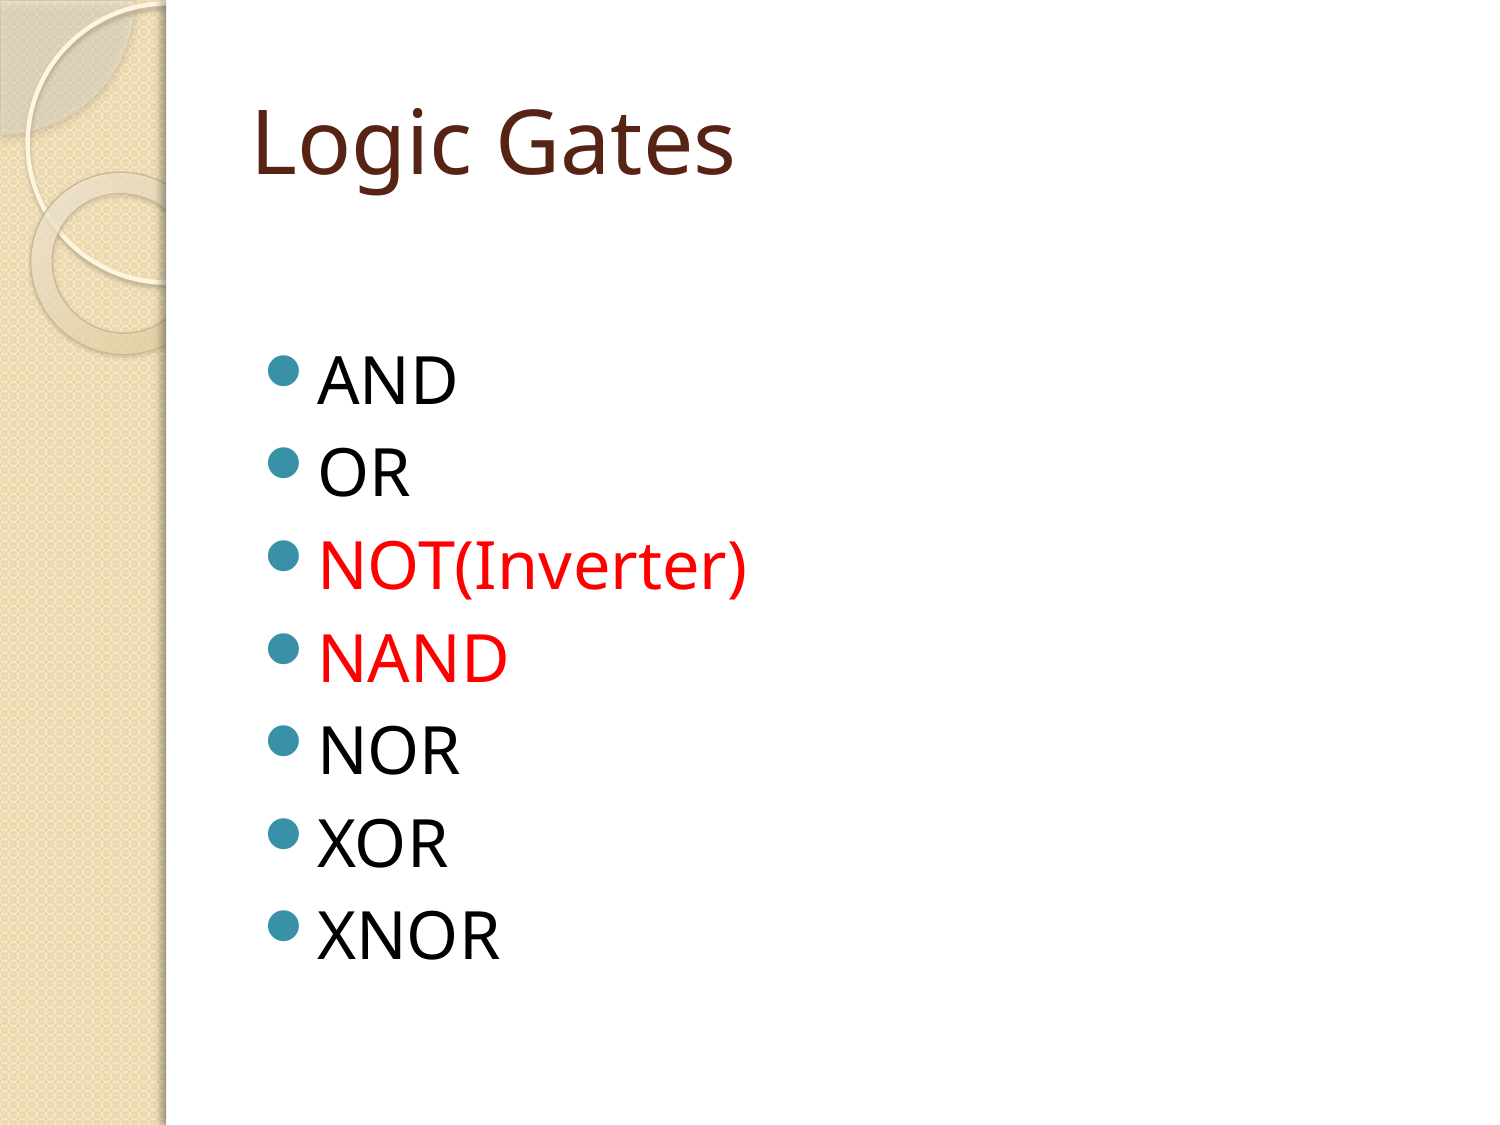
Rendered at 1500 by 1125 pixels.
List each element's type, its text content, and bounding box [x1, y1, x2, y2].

title Logic Gates [235, 45, 1466, 233]
list AND OR NOT(Inverter) NAND NOR XOR XNOR [235, 237, 1466, 1025]
